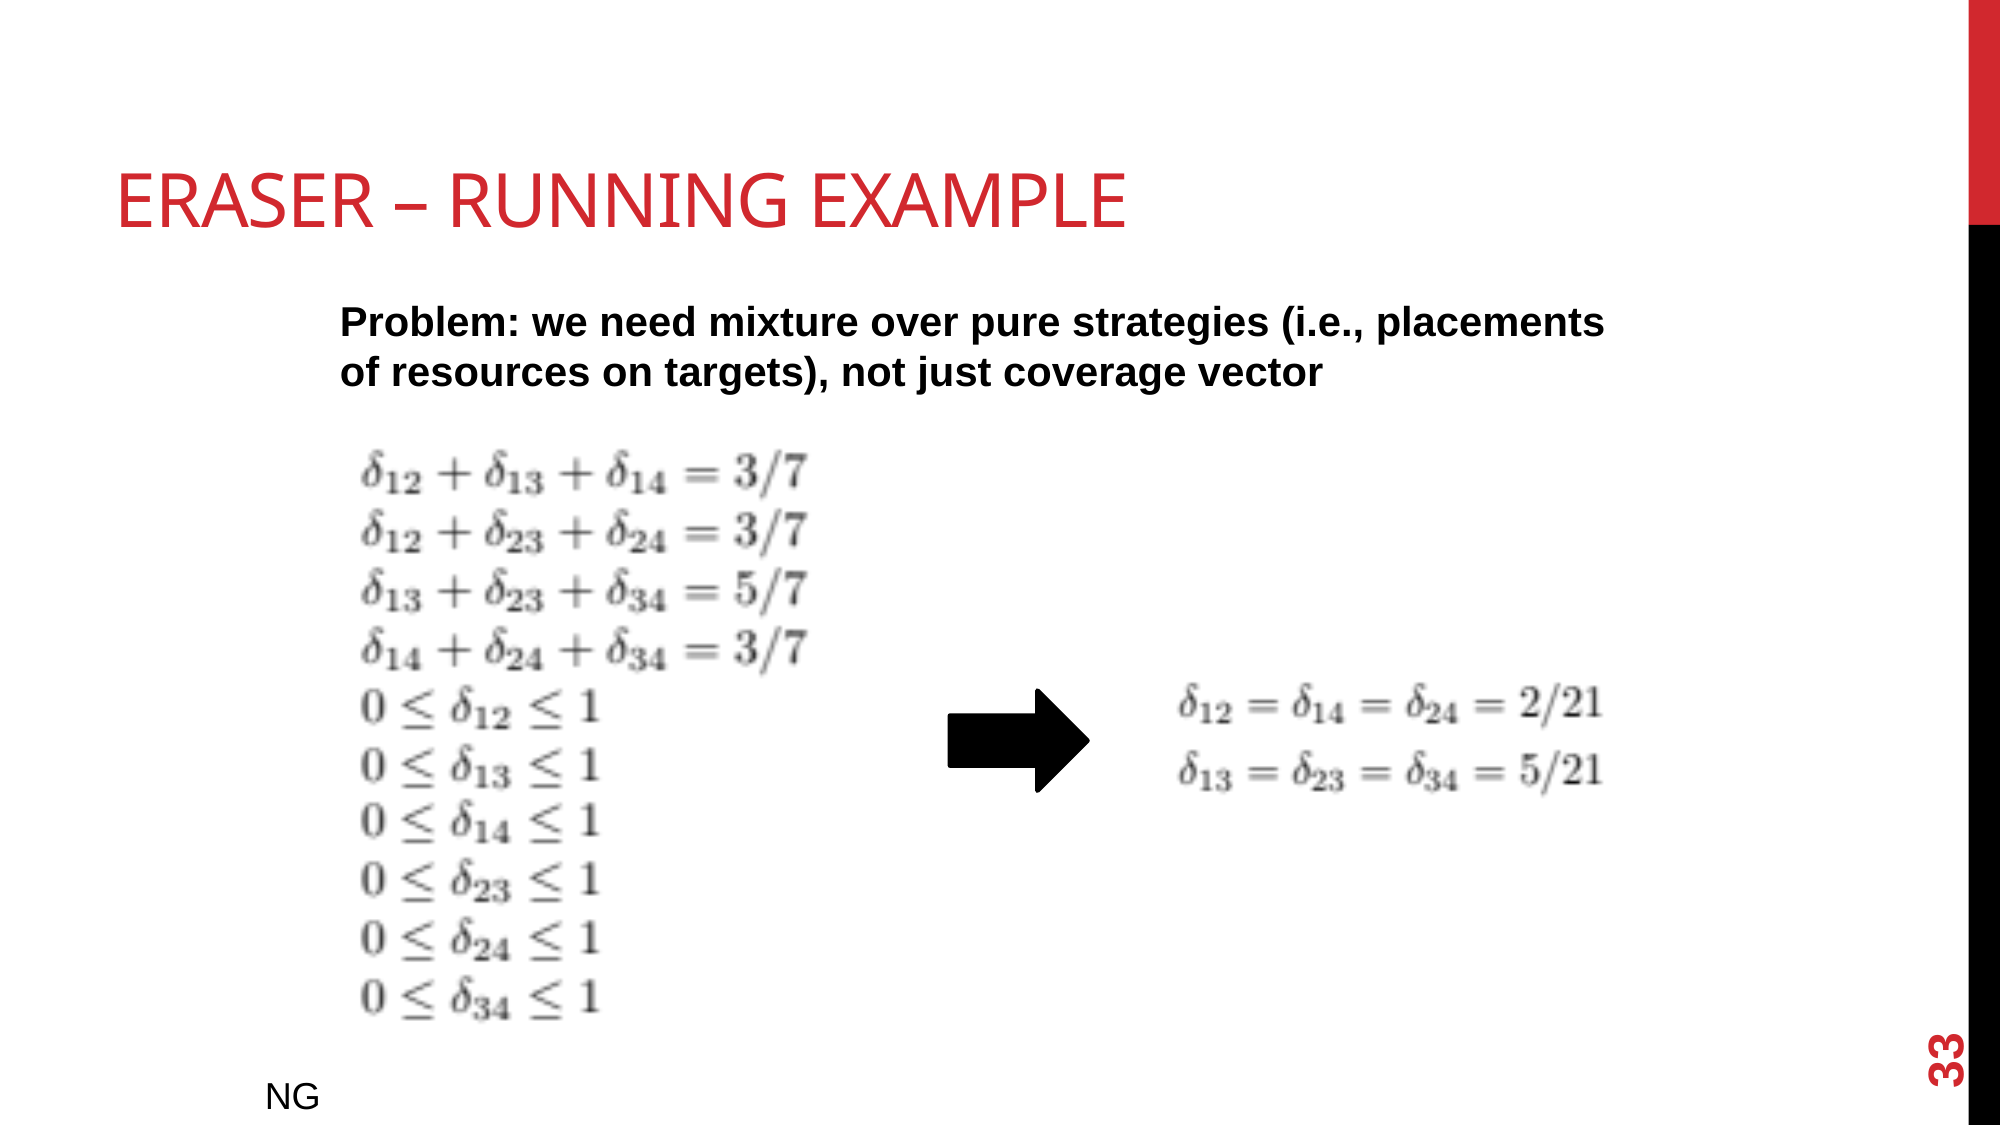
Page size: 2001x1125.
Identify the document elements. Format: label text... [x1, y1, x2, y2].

slide_number 33 [1903, 887, 1984, 1104]
list Problem: we need mixture over pure strategies (i.e., placements of resources on targets), not just coverage vector [324, 287, 1627, 1005]
title ERASER – running example [99, 25, 1367, 250]
text_box NG [249, 1064, 365, 1125]
picture [1161, 674, 1627, 813]
picture [336, 440, 838, 1047]
text_box [947, 688, 1090, 793]
